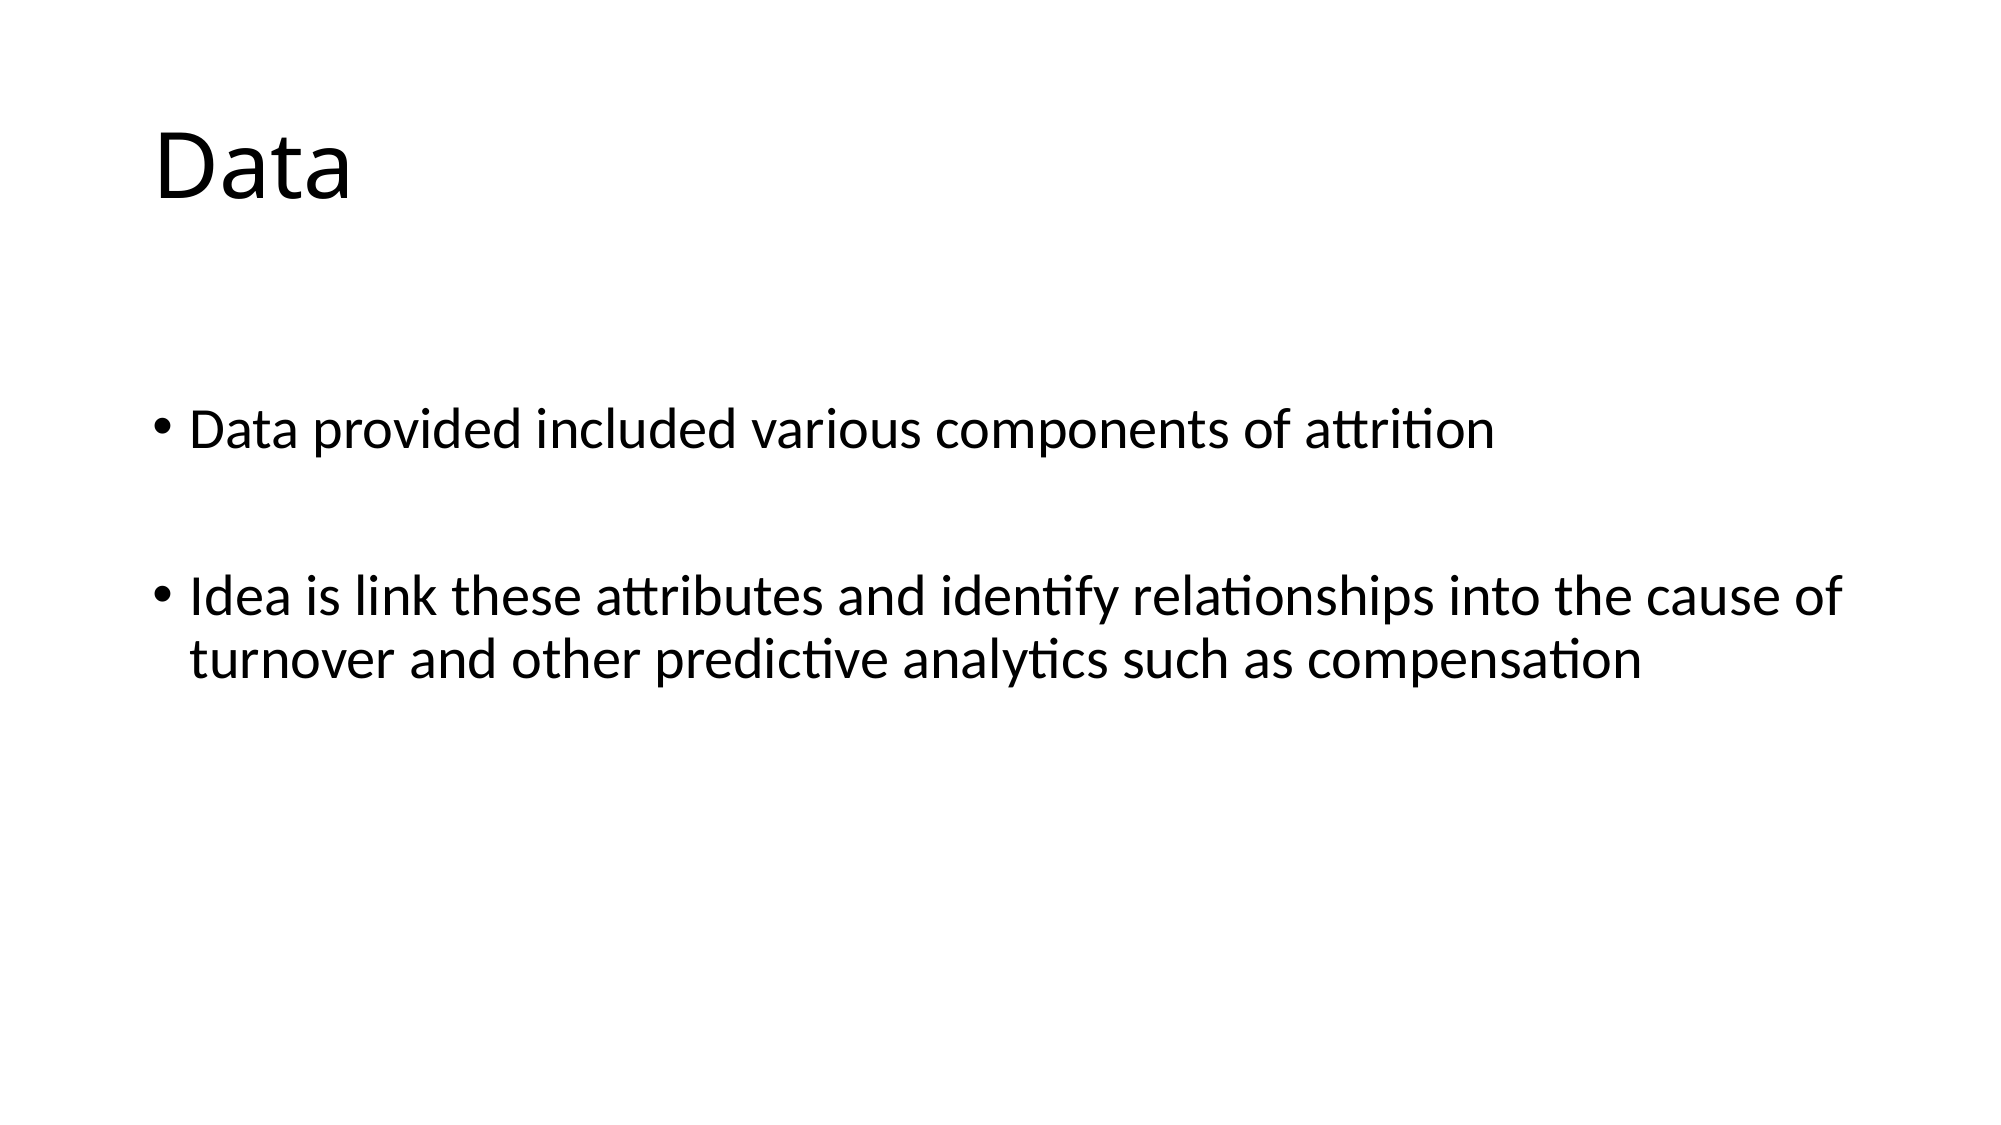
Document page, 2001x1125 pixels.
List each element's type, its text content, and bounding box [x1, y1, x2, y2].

list Data provided included various components of attrition Idea is link these attributes and identify relationships into the cause of turnover and other predictive analytics such as compensation [137, 299, 1863, 1014]
title Data [137, 59, 1863, 278]
